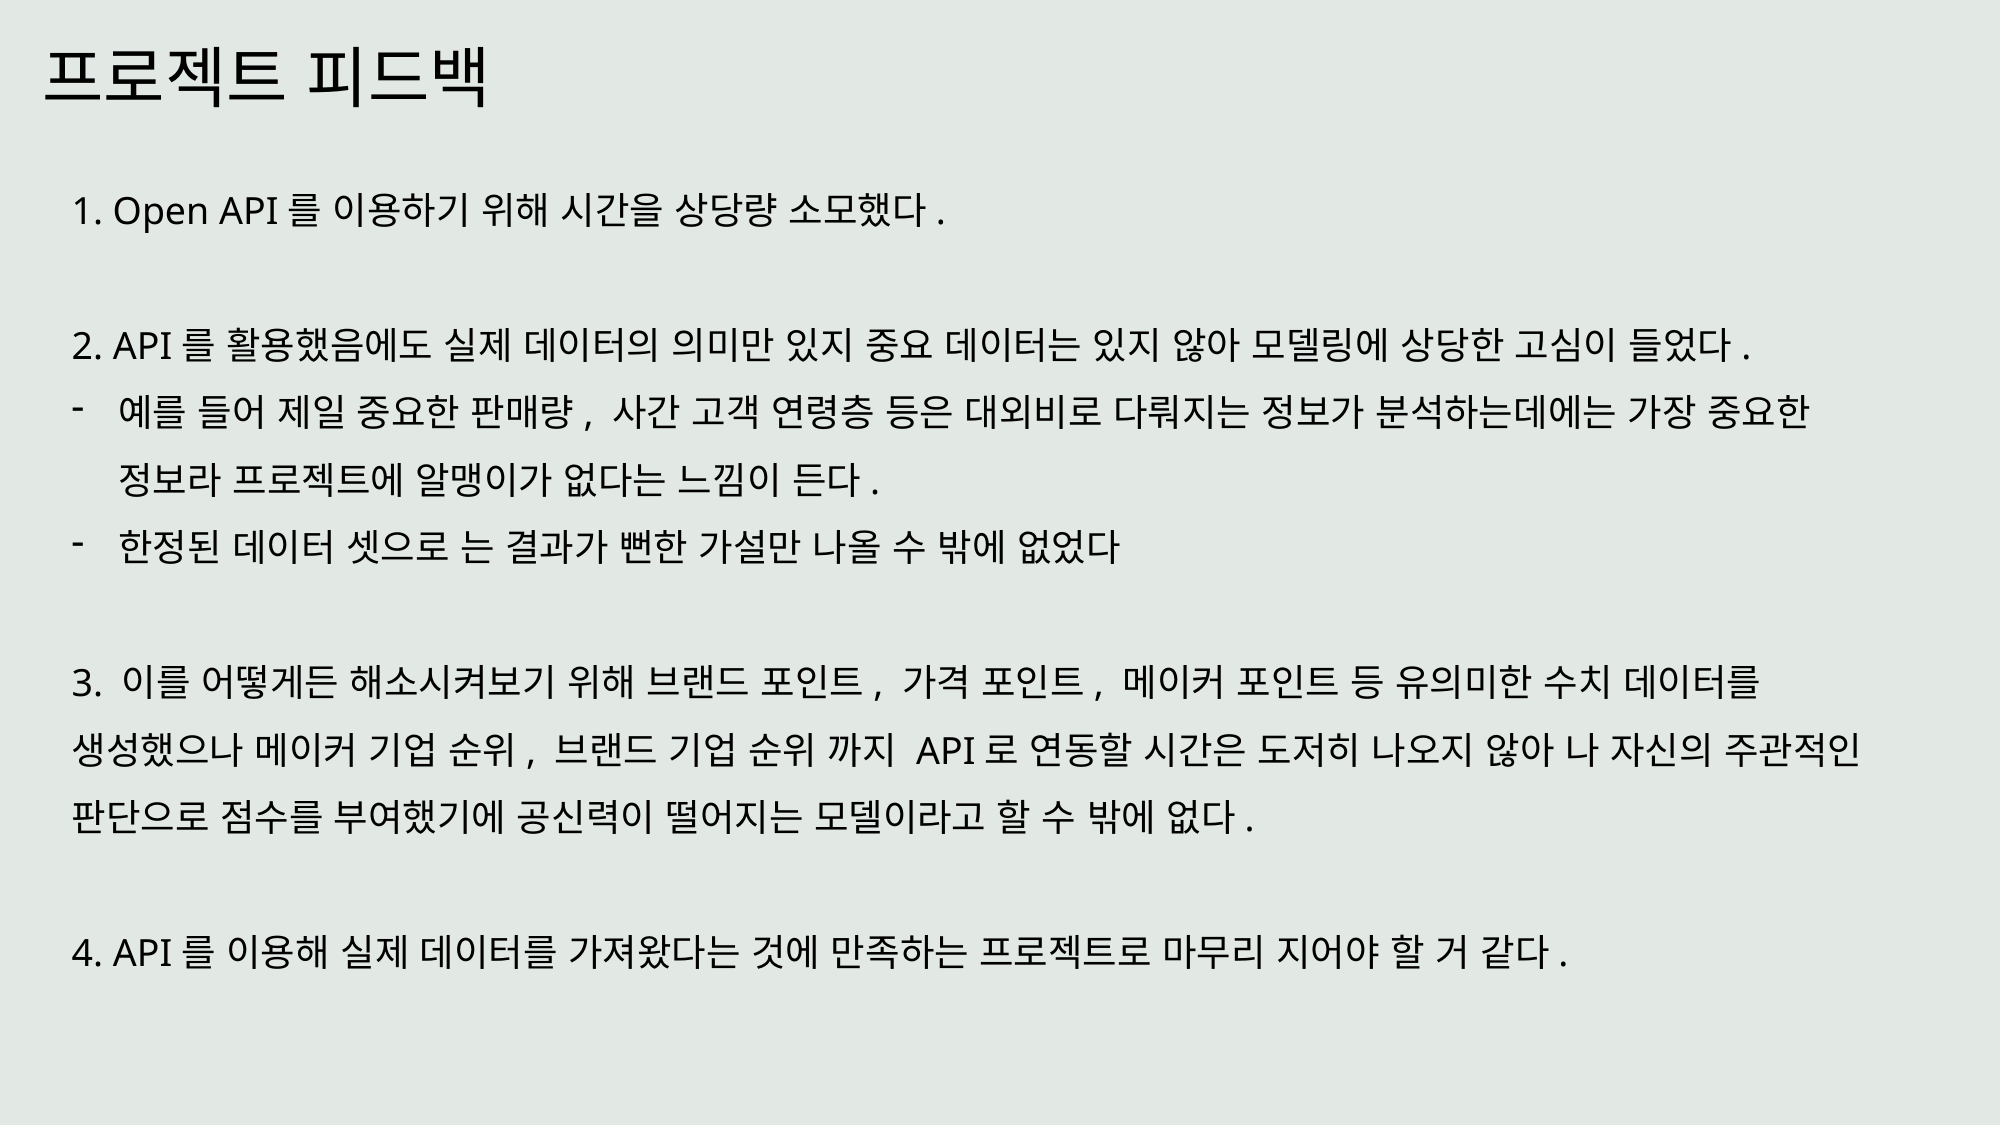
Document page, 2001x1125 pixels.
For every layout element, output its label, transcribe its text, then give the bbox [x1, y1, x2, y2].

text_box 1. Open API를 이용하기 위해 시간을 상당량 소모했다. 2. API를 활용했음에도 실제 데이터의 의미만 있지 중요 데이터는 있지 않아 모델링에 상당한 고심이 들었다. 예를 들어 제일 중요한 판매량, 사간 고객 연령층 등은 대외비로 다뤄지는 정보가 분석하는데에는 가장 중요한 정보라 프로젝트에 알맹이가 없다는 느낌이 든다. 한정된 데이터 셋으로 는 결과가 뻔한 가설만 나올 수 밖에 없었다 3. 이를 어떻게든 해소시켜보기 위해 브랜드 포인트, 가격 포인트, 메이커 포인트 등 유의미한 수치 데이터를 생성했으나 메이커 기업 순위, 브랜드 기업 순위 까지 API로 연동할 시간은 도저히 나오지 않아 나 자신의 주관적인 판단으로 점수를 부여했기에 공신력이 떨어지는 모델이라고 할 수 밖에 없다. 4. API를 이용해 실제 데이터를 가져왔다는 것에 만족하는 프로젝트로 마무리 지어야 할 거 같다. [56, 156, 1923, 982]
text_box 프로젝트 피드백 [27, 27, 1923, 123]
